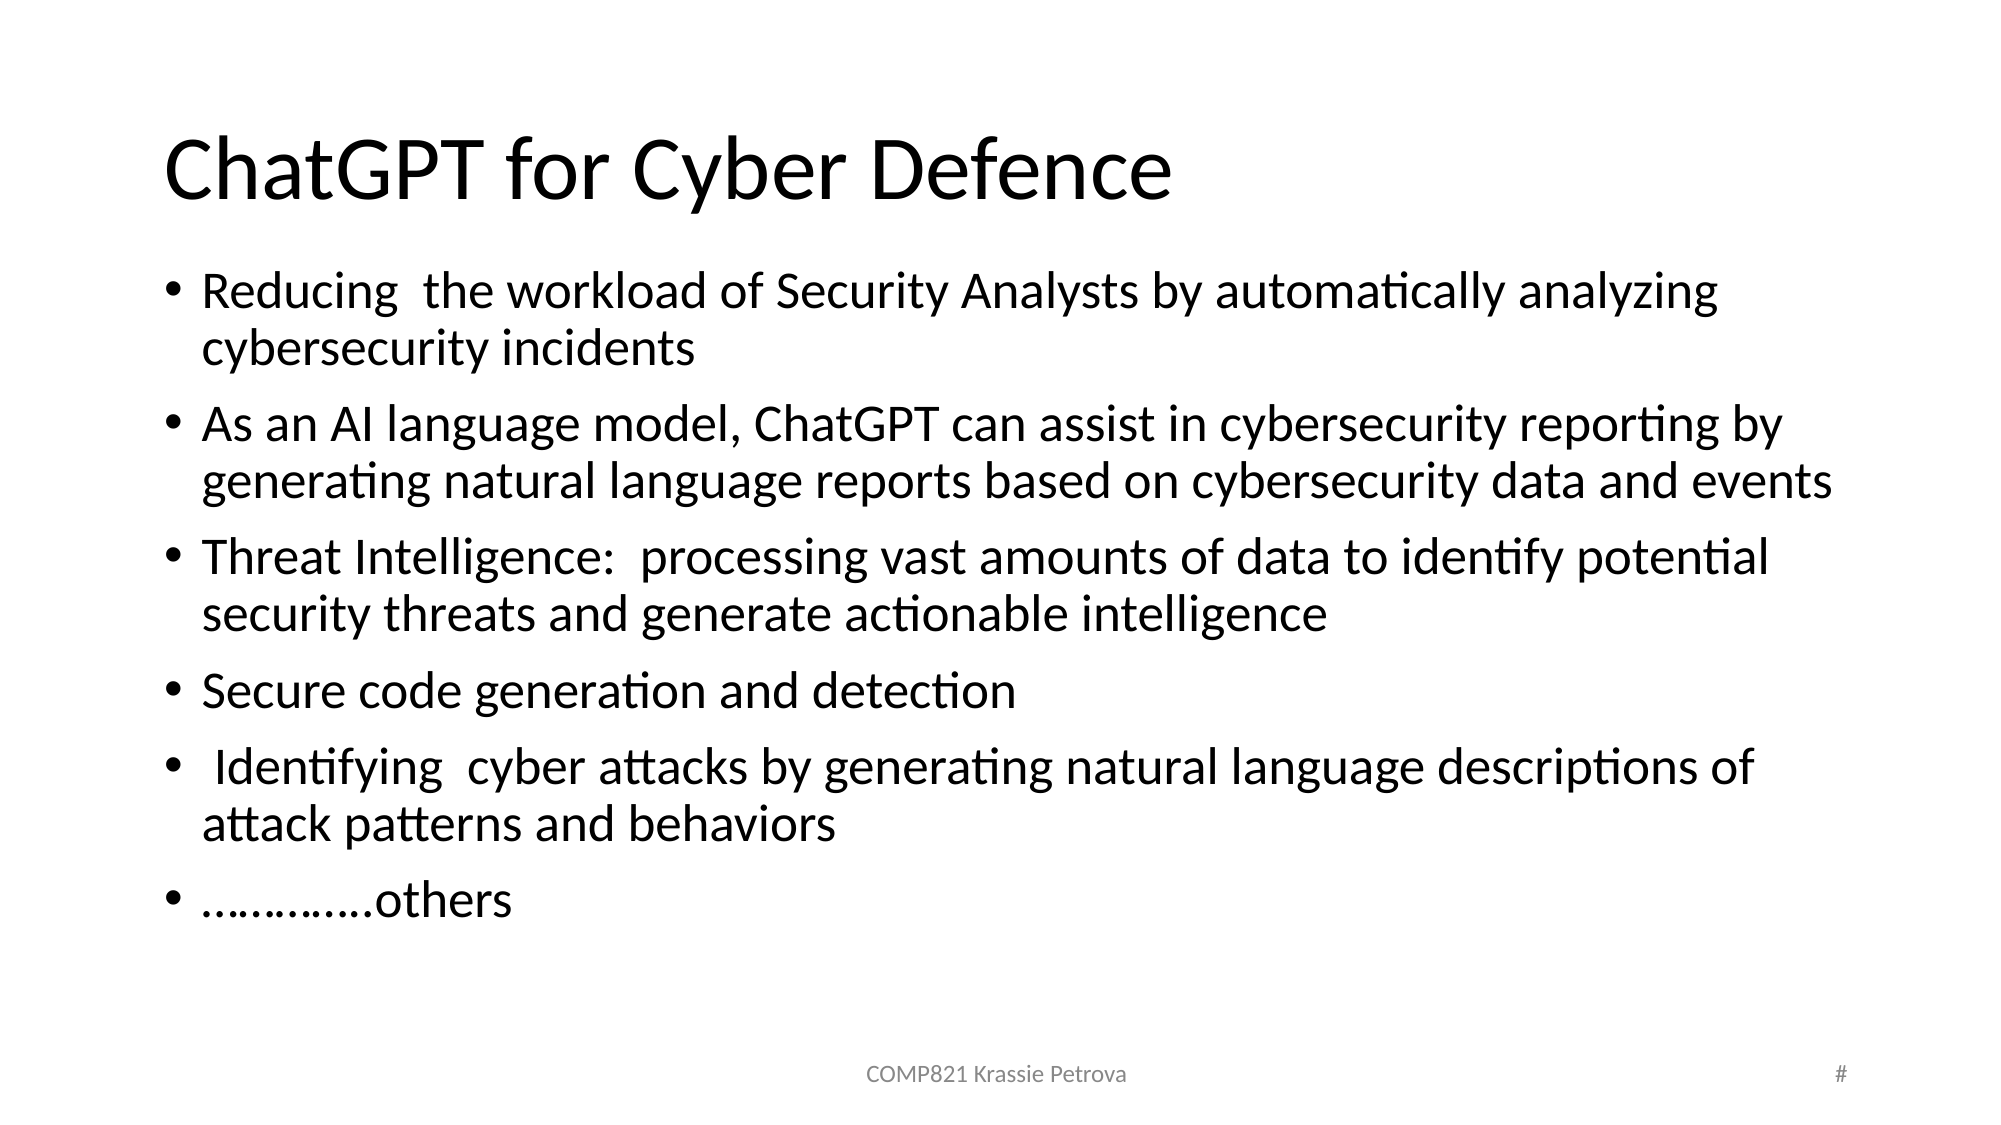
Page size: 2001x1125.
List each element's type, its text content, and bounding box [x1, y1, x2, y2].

title ChatGPT for Cyber Defence [149, 99, 1849, 240]
footer COMP821 Krassie Petrova [662, 1042, 1338, 1103]
slide_number # [1412, 1042, 1863, 1103]
list Reducing the workload of Security Analysts by automatically analyzing cybersecurity incidents As an AI language model, ChatGPT can assist in cybersecurity reporting by generating natural language reports based on cybersecurity data and events Threat Intelligence: processing vast amounts of data to identify potential security threats and generate actionable intelligence Secure code generation and detection Identifying cyber attacks by generating natural language descriptions of attack patterns and behaviors …………..others [149, 254, 1849, 950]
